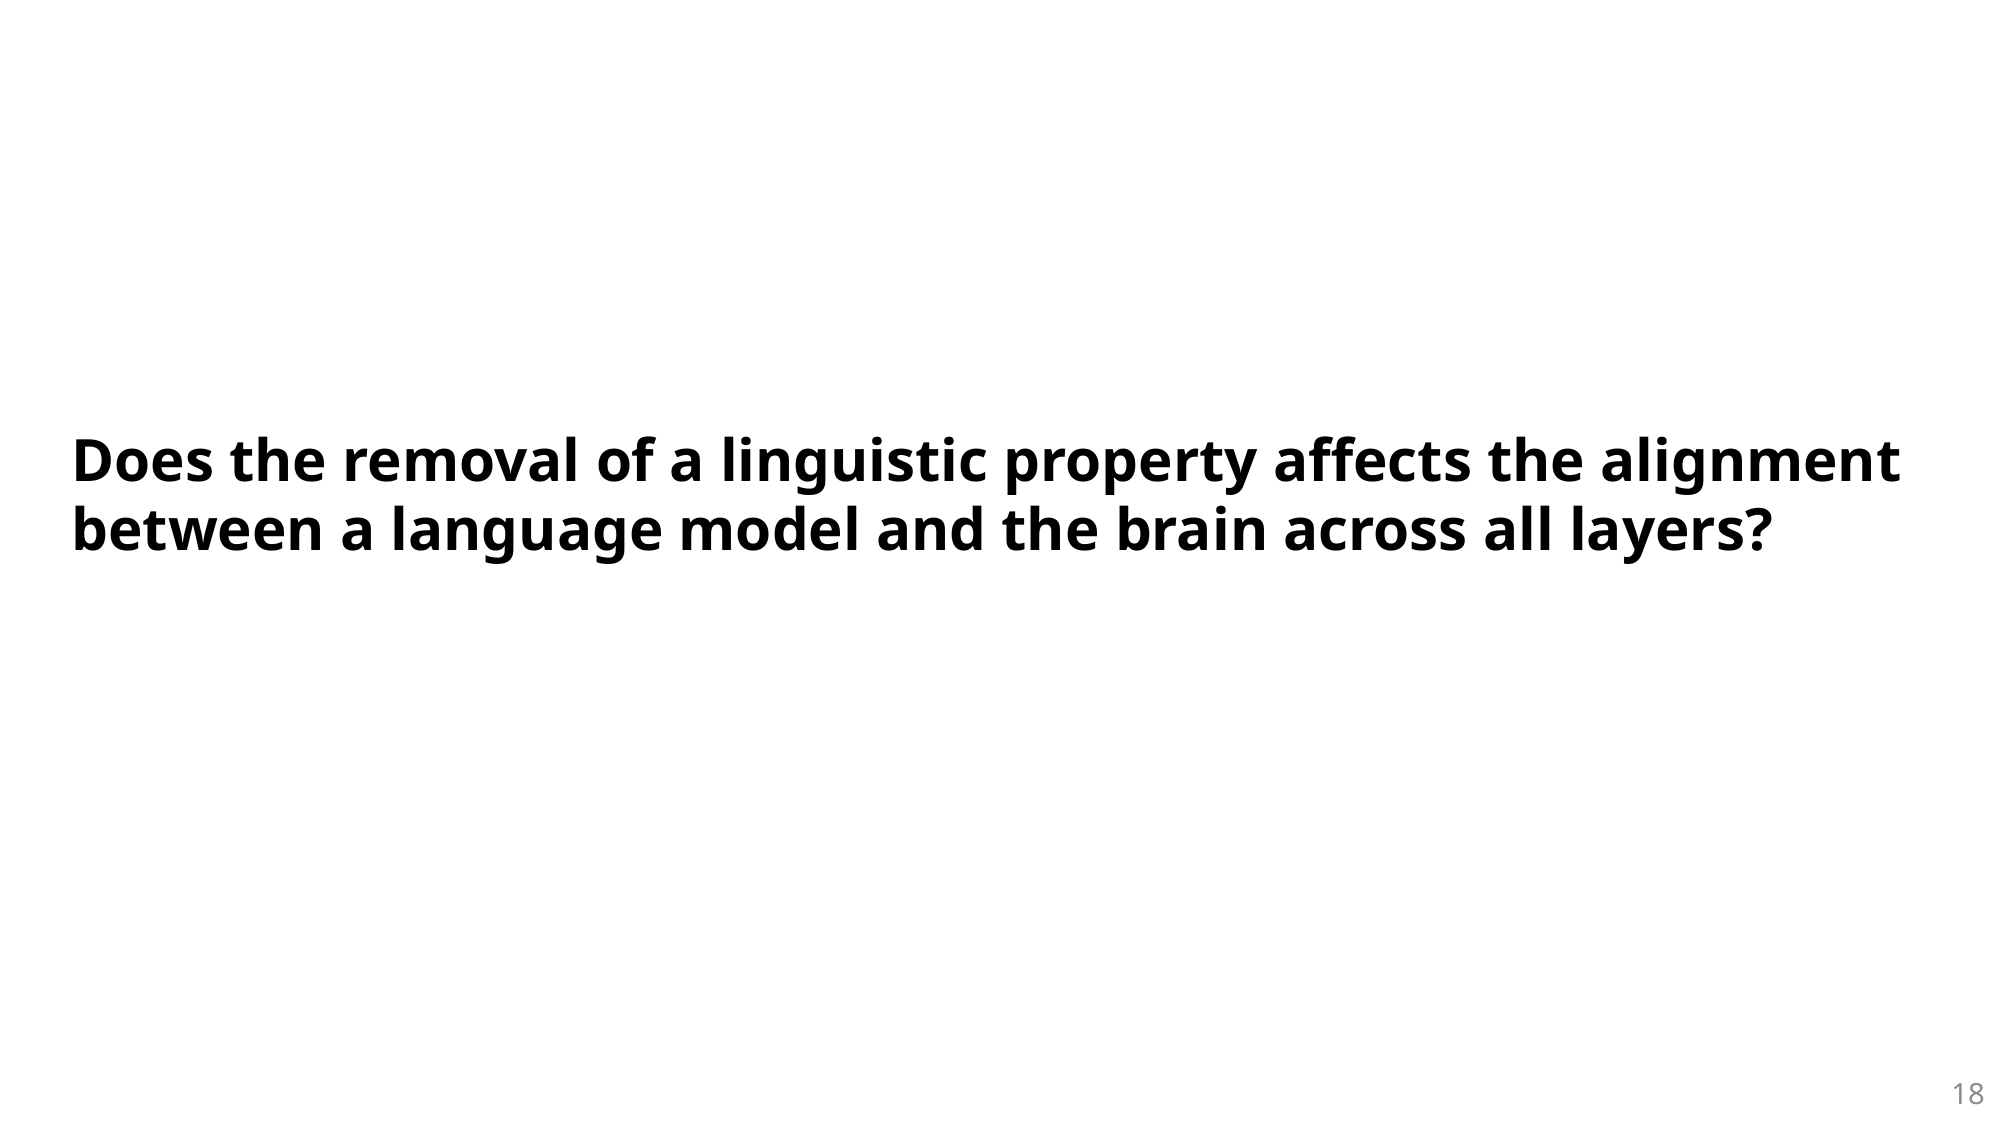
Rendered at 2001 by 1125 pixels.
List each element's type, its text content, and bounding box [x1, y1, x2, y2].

slide_number 18 [1855, 1066, 2000, 1125]
picture [0, 10, 2000, 1066]
